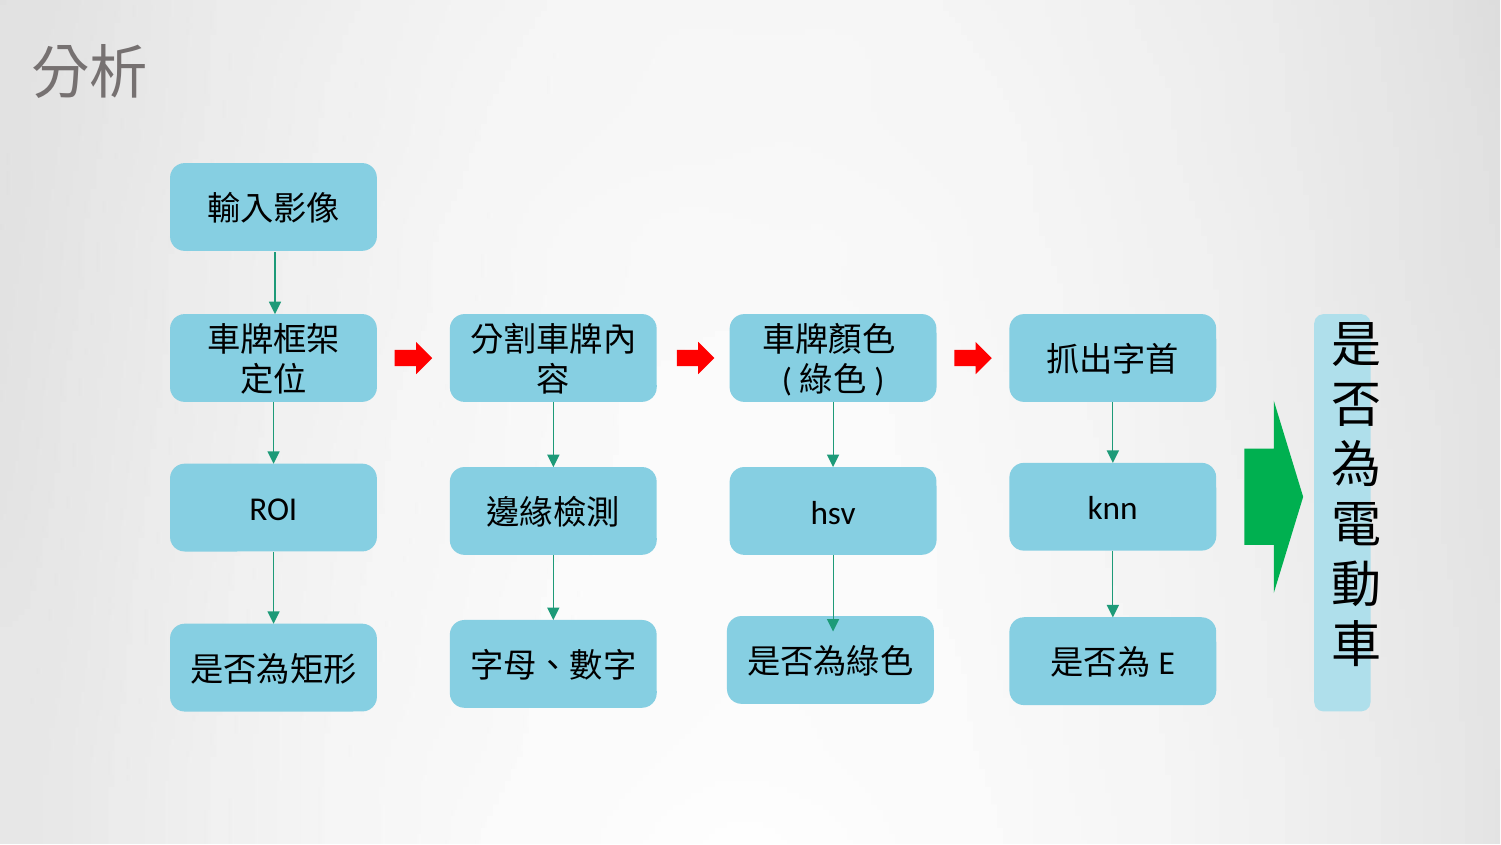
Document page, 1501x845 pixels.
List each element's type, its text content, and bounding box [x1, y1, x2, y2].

text_box 輸入影像 [168, 162, 378, 252]
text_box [169, 314, 1371, 712]
picture [0, 0, 1501, 844]
text_box 分析 [16, 27, 170, 113]
